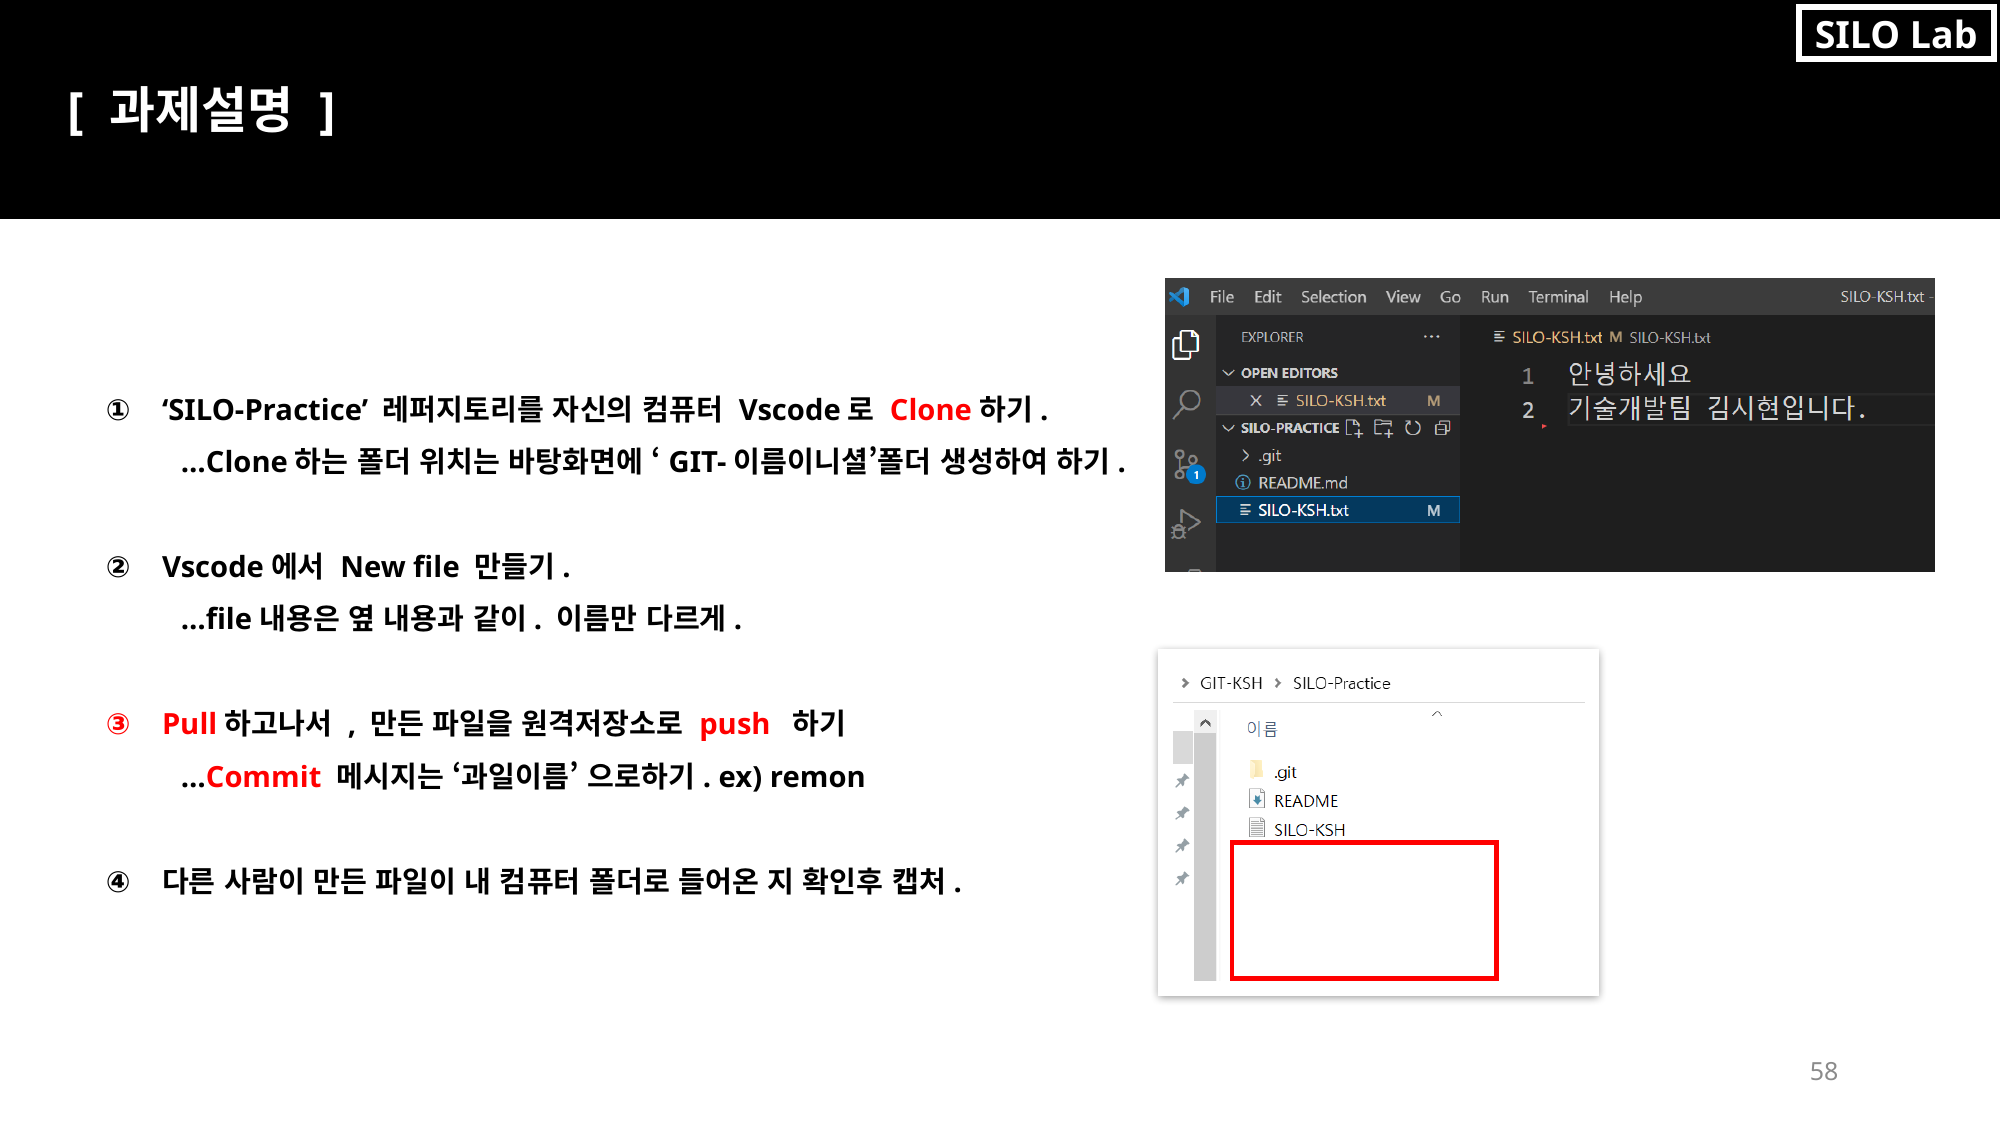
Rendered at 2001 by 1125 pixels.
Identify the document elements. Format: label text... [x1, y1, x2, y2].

text_box SILO Lab [1798, 6, 1995, 60]
slide_number 58 [1403, 1042, 1854, 1103]
text_box [0, 0, 2000, 219]
text_box [ 과제설명 ] [52, 41, 1638, 147]
picture [1172, 663, 1585, 982]
picture [1165, 278, 1935, 572]
text_box ‘SILO-Practice’ 레퍼지토리를 자신의 컴퓨터 Vscode로 Clone하기. …Clone하는 폴더 위치는 바탕화면에 ‘GIT-이름이니셜’폴더 생성하여 하기. Vscode에서 New file 만들기. …file내용은 옆 내용과 같이. 이름만 다르게. Pull하고나서 , 만든 파일을 원격저장소로 push 하기 …Commit 메시지는 ‘과일이름’ 으로하기. ex) remon 다른 사람이 만든 파일이 내 컴퓨터 폴더로 들어온 지 확인후 캡처. [91, 366, 1274, 1063]
